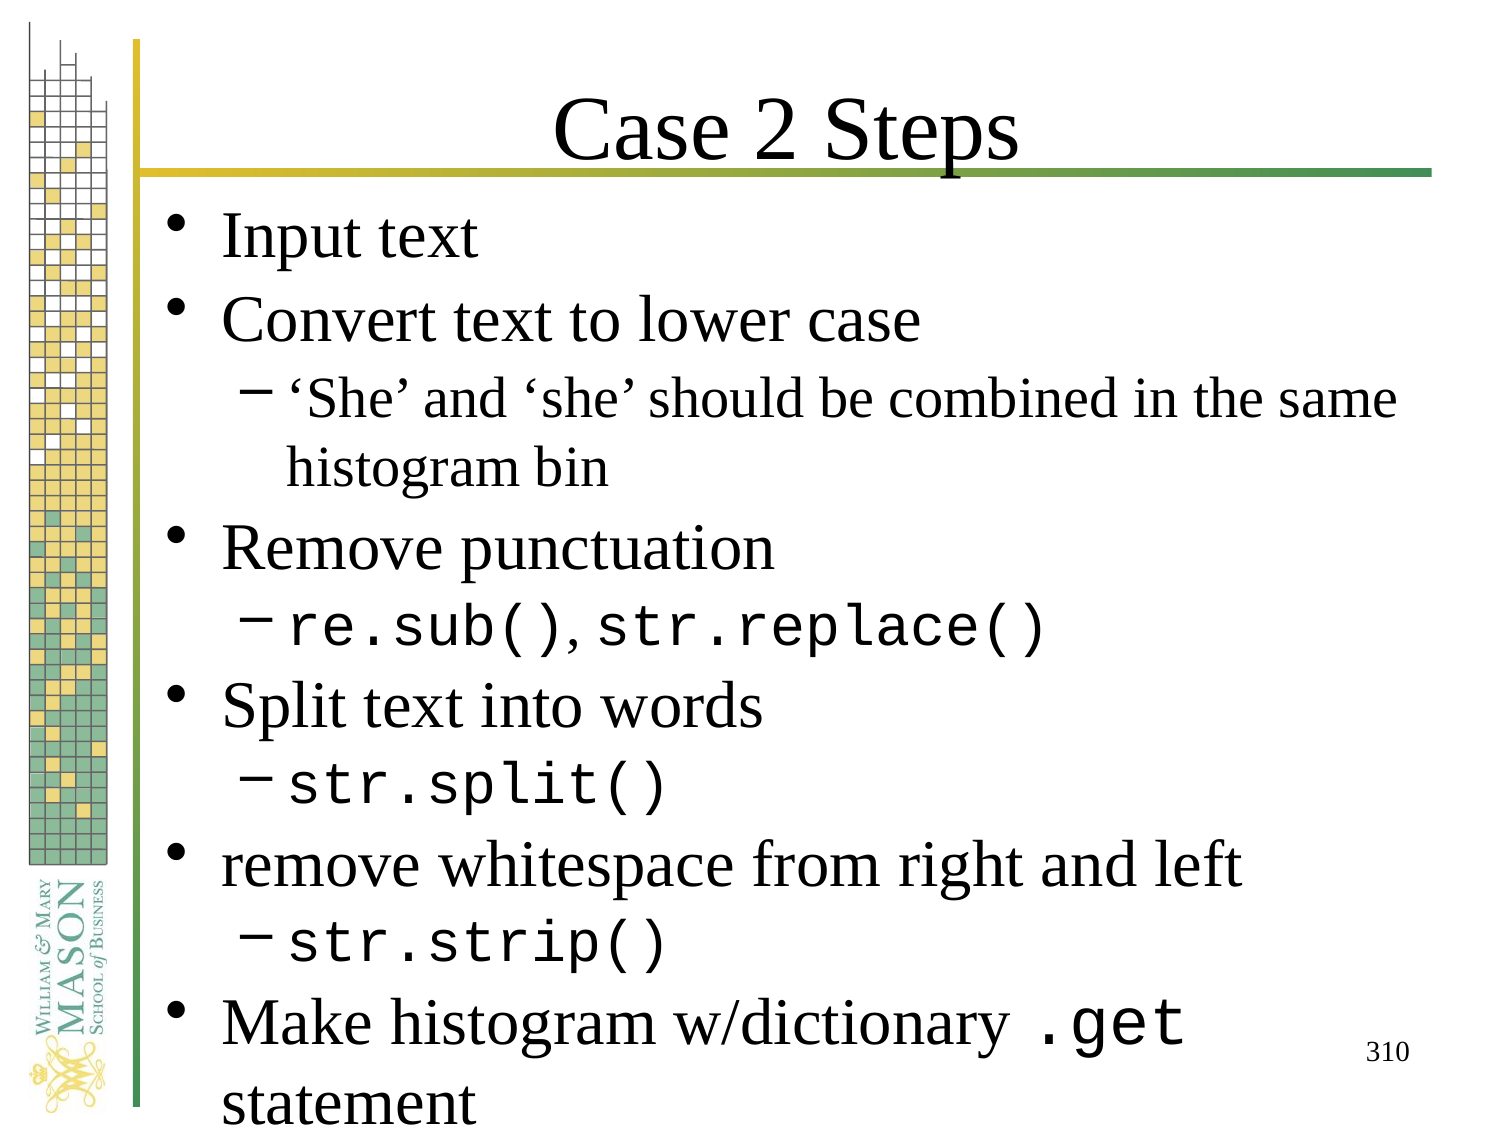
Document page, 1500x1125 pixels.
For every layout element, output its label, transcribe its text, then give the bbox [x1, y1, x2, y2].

list Input text Convert text to lower case ‘She’ and ‘she’ should be combined in the same histogram bin Remove punctuation re.sub(), str.replace() Split text into words str.split() remove whitespace from right and left str.strip() Make histogram w/dictionary .get statement [150, 182, 1500, 1005]
slide_number 310 [1048, 1024, 1426, 1103]
title Boolean Statements [29, 879, 107, 1113]
title Case 2 Steps [150, 45, 1425, 182]
